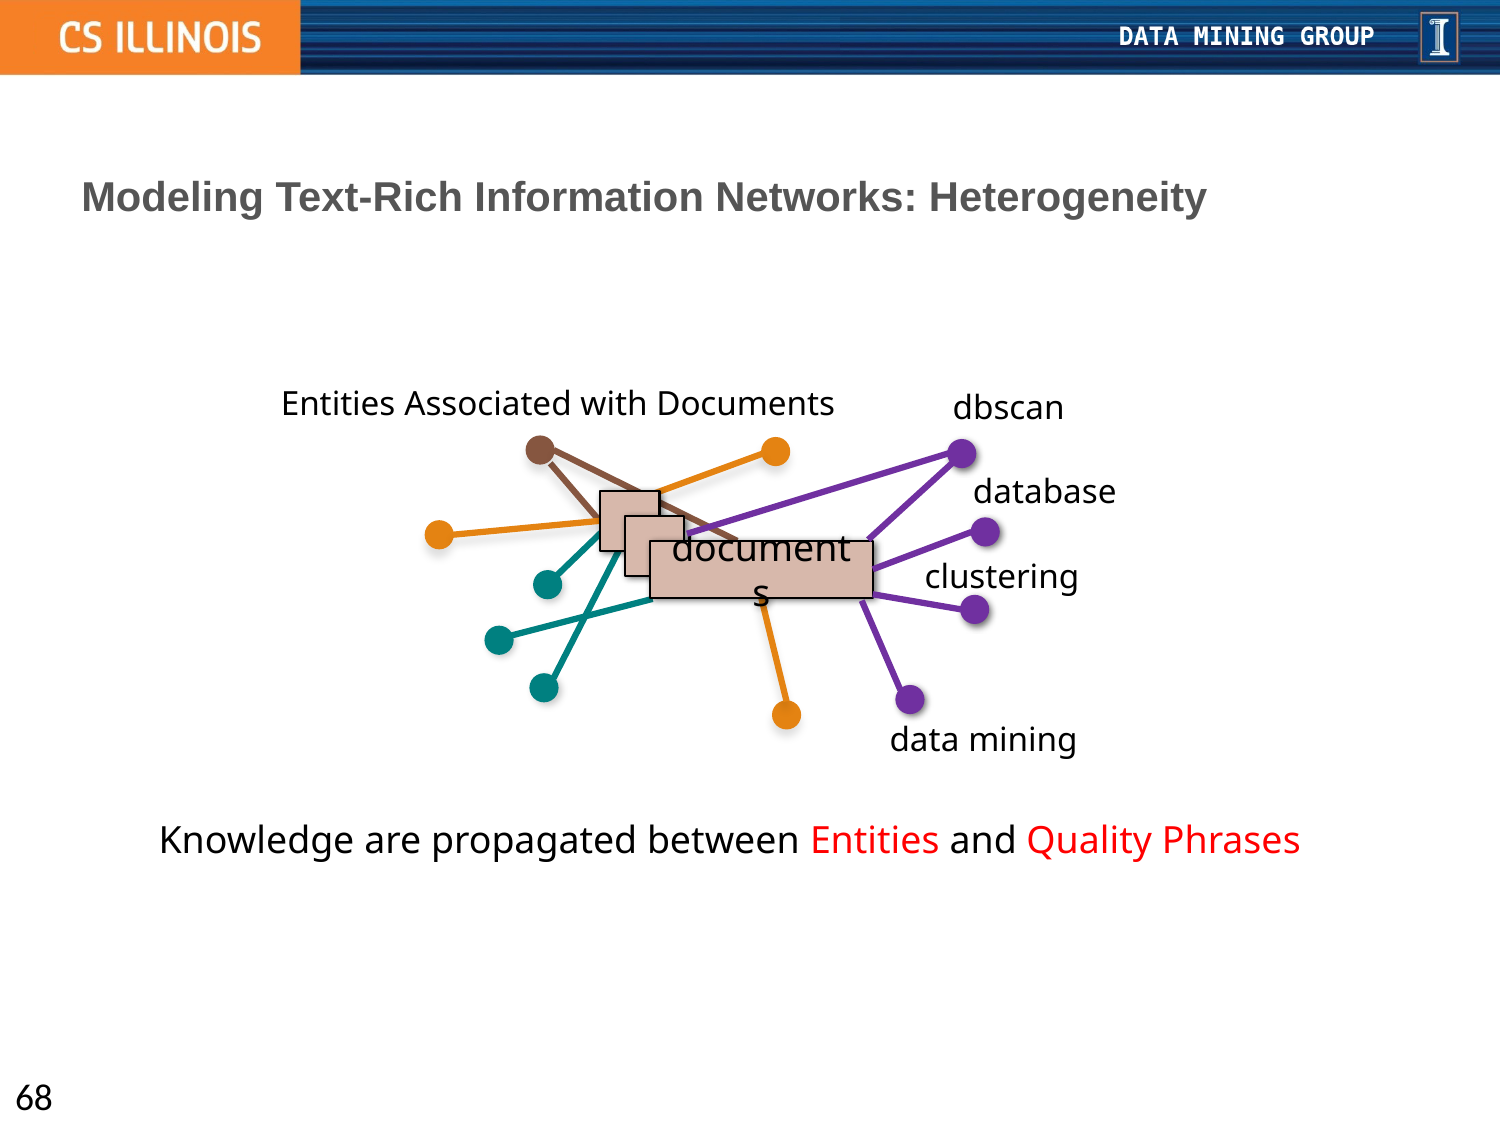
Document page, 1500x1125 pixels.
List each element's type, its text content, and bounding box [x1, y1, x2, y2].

text_box Modeling Text-Rich Information Networks: Heterogeneity [66, 162, 1224, 228]
text_box data mining [874, 710, 1093, 766]
picture [0, 0, 1500, 1125]
text_box clustering [909, 547, 1095, 603]
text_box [872, 531, 973, 570]
text_box Entities Associated with Documents [266, 374, 851, 430]
text_box [948, 438, 977, 462]
text_box dbscan [938, 378, 1081, 434]
slide_number 68 [0, 1065, 162, 1125]
text_box documents [809, 543, 874, 599]
text_box database [965, 462, 1132, 518]
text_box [872, 593, 962, 610]
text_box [861, 600, 901, 691]
text_box [895, 684, 925, 710]
text_box [962, 603, 990, 624]
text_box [425, 435, 801, 729]
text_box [686, 451, 956, 535]
text_box Knowledge are propagated between Entities and Quality Phrases [143, 808, 1316, 869]
text_box [971, 518, 1000, 547]
